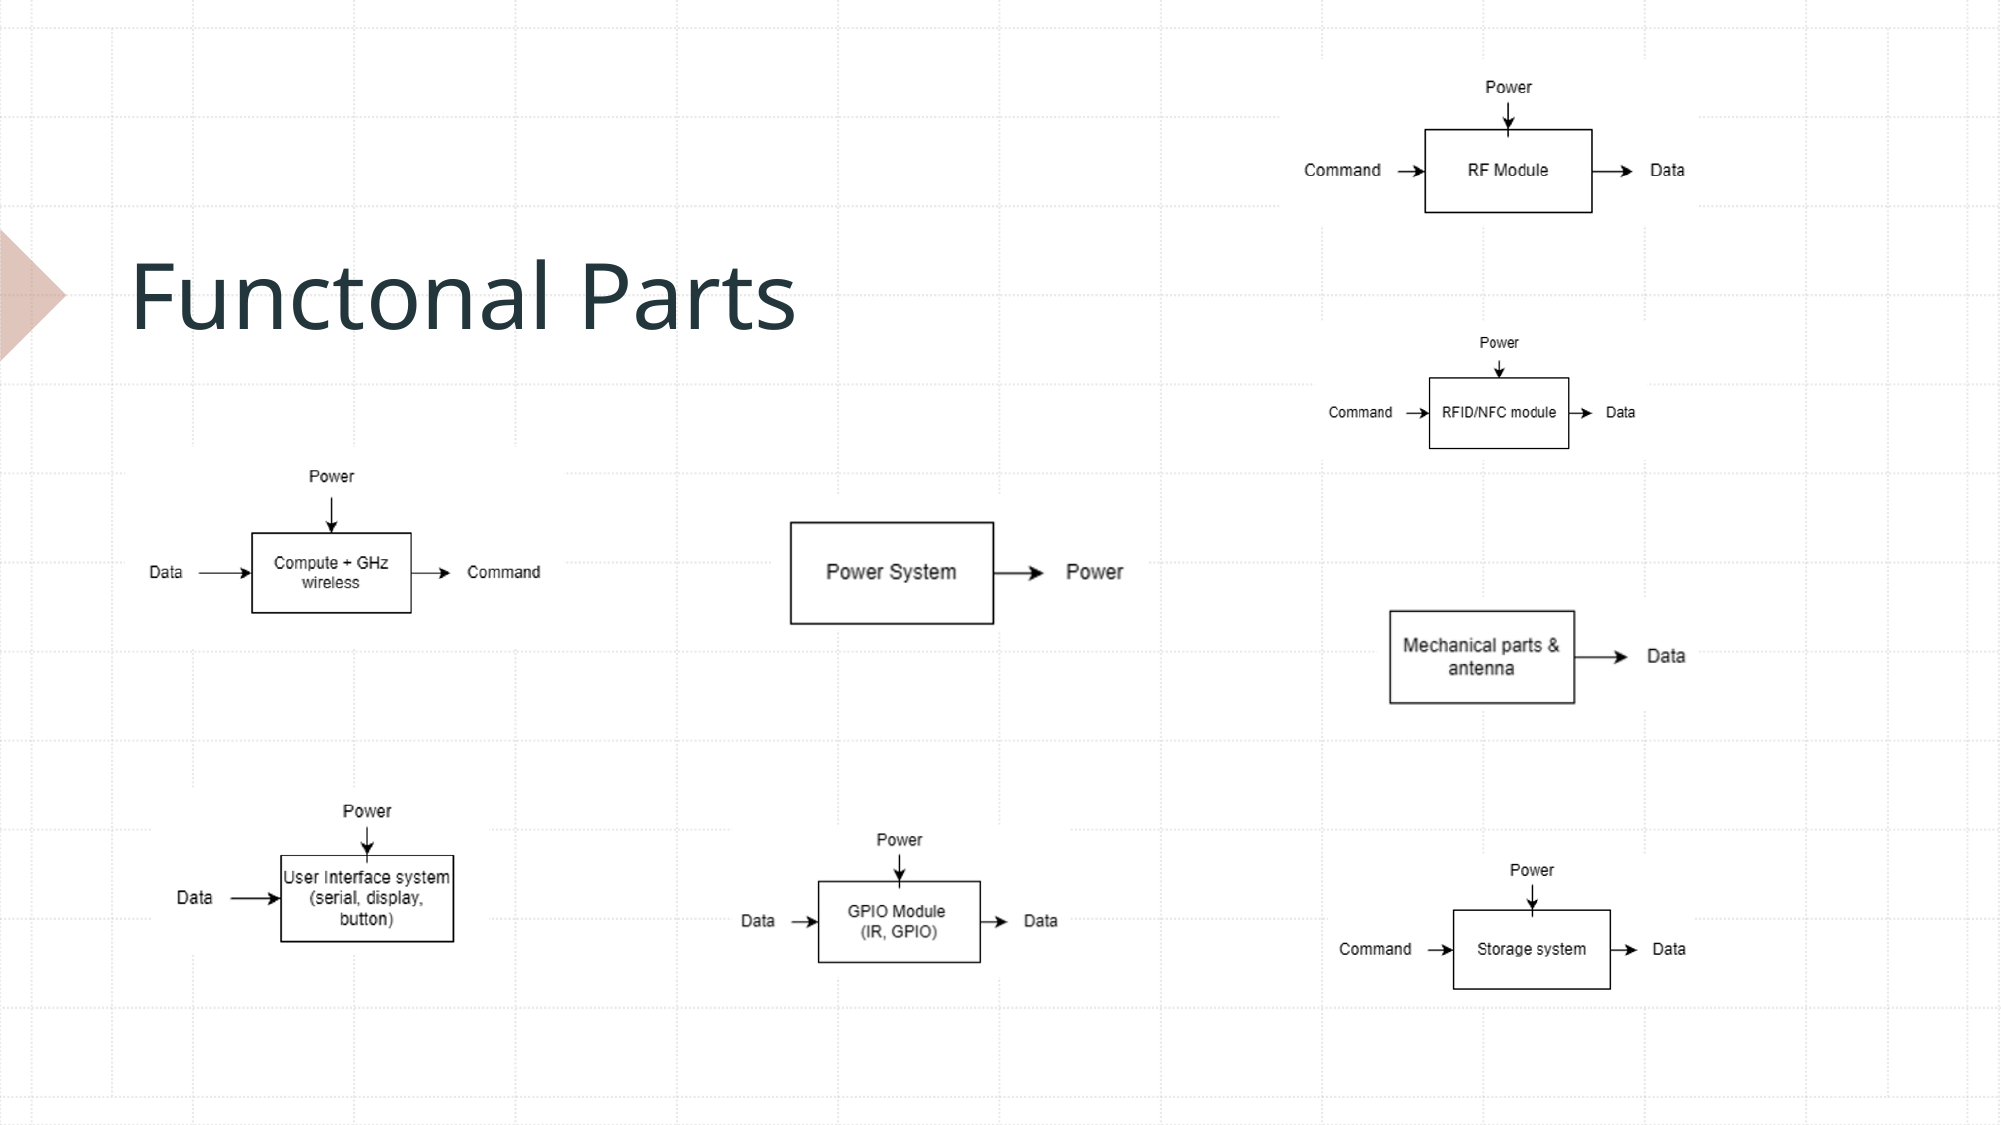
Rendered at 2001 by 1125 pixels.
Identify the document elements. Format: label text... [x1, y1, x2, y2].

picture [1377, 597, 1699, 711]
title Functonal Parts [113, 119, 1808, 356]
picture [1280, 59, 1699, 226]
picture [153, 789, 490, 956]
picture [1315, 321, 1647, 460]
picture [772, 495, 1148, 630]
picture [1328, 854, 1695, 1006]
picture [732, 826, 1069, 977]
picture [125, 447, 564, 649]
